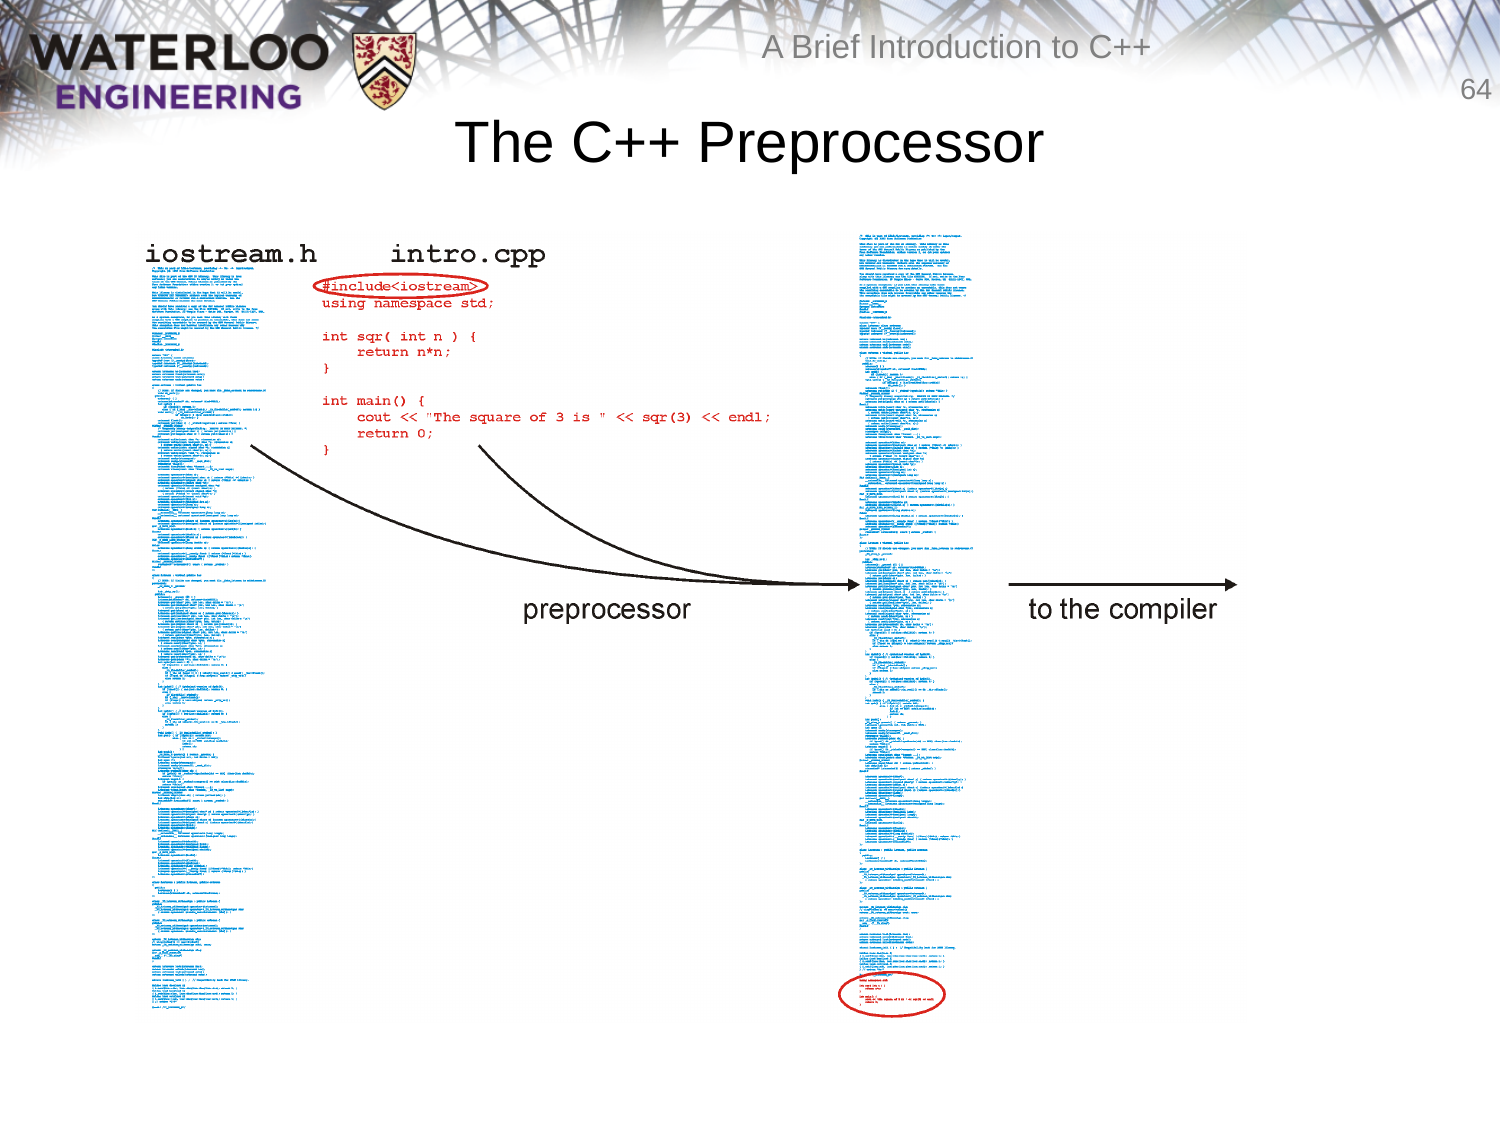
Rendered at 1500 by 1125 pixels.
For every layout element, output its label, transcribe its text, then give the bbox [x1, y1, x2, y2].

title The C++ Preprocessor [74, 44, 1426, 233]
picture [0, 0, 1500, 1125]
